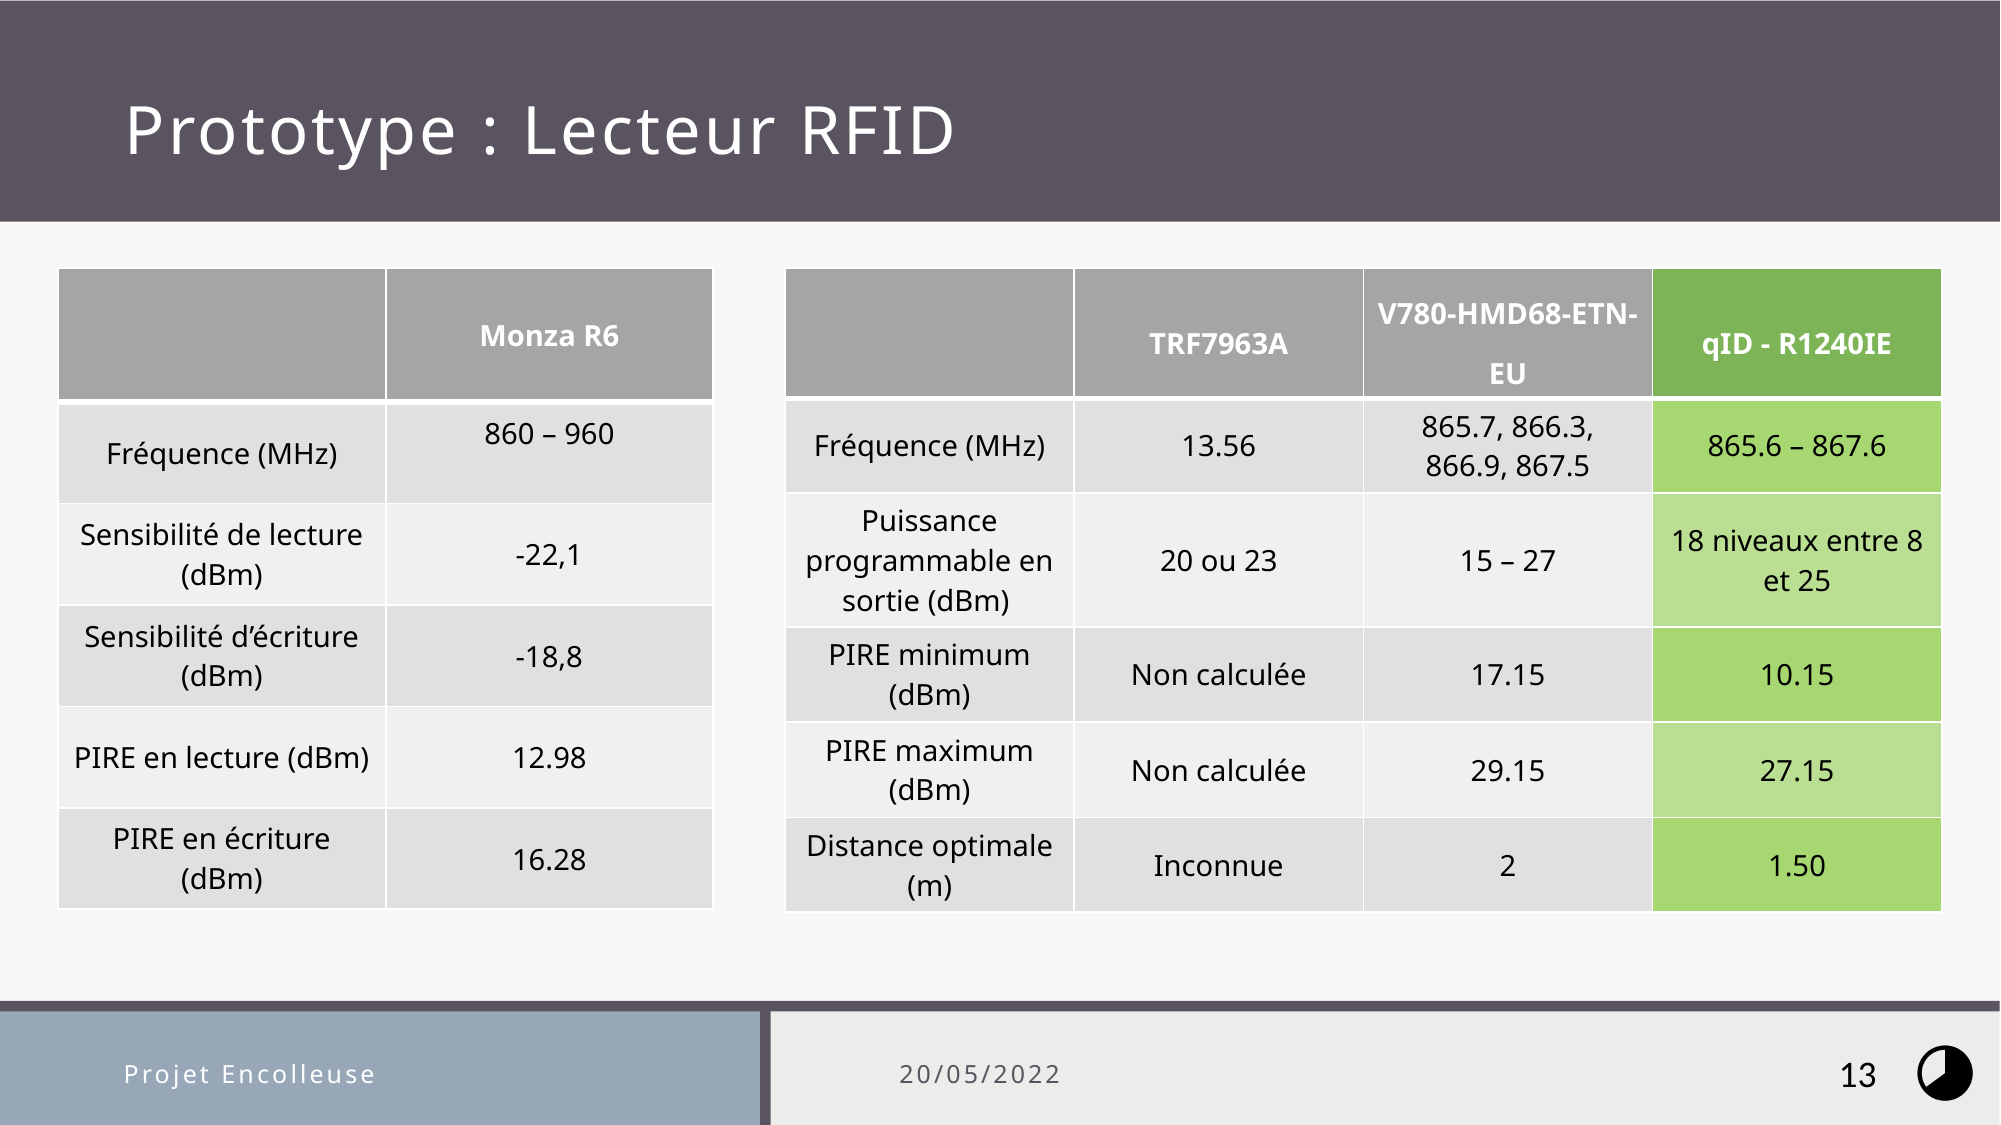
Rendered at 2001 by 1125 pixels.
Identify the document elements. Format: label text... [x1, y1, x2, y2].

table_header TRF7963A [1075, 269, 1363, 396]
table_header [59, 269, 385, 399]
table_header qID - R1240IE [1653, 269, 1941, 396]
table_cell PIRE maximum (dBm) [786, 723, 1073, 817]
table_cell -18,8 [387, 606, 712, 706]
table_cell 12.98 [387, 707, 712, 807]
picture [1910, 1038, 1980, 1108]
table_cell Non calculée [1075, 723, 1363, 817]
text_box Projet Encolleuse [105, 1034, 668, 1110]
table_cell 20 ou 23 [1075, 494, 1363, 626]
table_header V780-HMD68-ETN-EU [1364, 269, 1652, 396]
table_cell Sensibilité d’écriture (dBm) [59, 606, 385, 706]
table_cell Non calculée [1075, 628, 1363, 721]
table_cell 29.15 [1364, 723, 1652, 817]
table_cell PIRE minimum (dBm) [786, 628, 1073, 721]
table_cell Sensibilité de lecture (dBm) [59, 504, 385, 604]
text_box 13 [1733, 1034, 1895, 1110]
table_header [786, 269, 1073, 396]
table_cell 865.7, 866.3, 866.9, 867.5 [1364, 401, 1652, 492]
table_cell Inconnue [1075, 818, 1363, 911]
table_cell 860 – 960 [387, 405, 712, 503]
table_cell Puissance programmable en sortie (dBm) [786, 494, 1073, 626]
table_cell 18 niveaux entre 8 et 25 [1653, 494, 1941, 626]
table_cell -22,1 [387, 504, 712, 604]
table_cell 16.28 [387, 809, 712, 908]
table_cell 27.15 [1653, 723, 1941, 817]
table_cell 15 – 27 [1364, 494, 1652, 626]
table_cell 17.15 [1364, 628, 1652, 721]
title Prototype : Lecteur RFID [106, 29, 1895, 184]
table_cell 2 [1364, 818, 1652, 911]
table_cell Distance optimale (m) [786, 818, 1073, 911]
table_cell PIRE en écriture (dBm) [59, 809, 385, 908]
table_header Monza R6 [387, 269, 712, 399]
table_cell 10.15 [1653, 628, 1941, 721]
table_cell 865.6 – 867.6 [1653, 401, 1941, 492]
table_cell Fréquence (MHz) [59, 405, 385, 503]
table_cell PIRE en lecture (dBm) [59, 707, 385, 807]
table_cell 1.50 [1653, 818, 1941, 911]
table_cell Fréquence (MHz) [786, 401, 1073, 492]
text_box 20/05/2022 [881, 1034, 1442, 1110]
table_cell 13.56 [1075, 401, 1363, 492]
